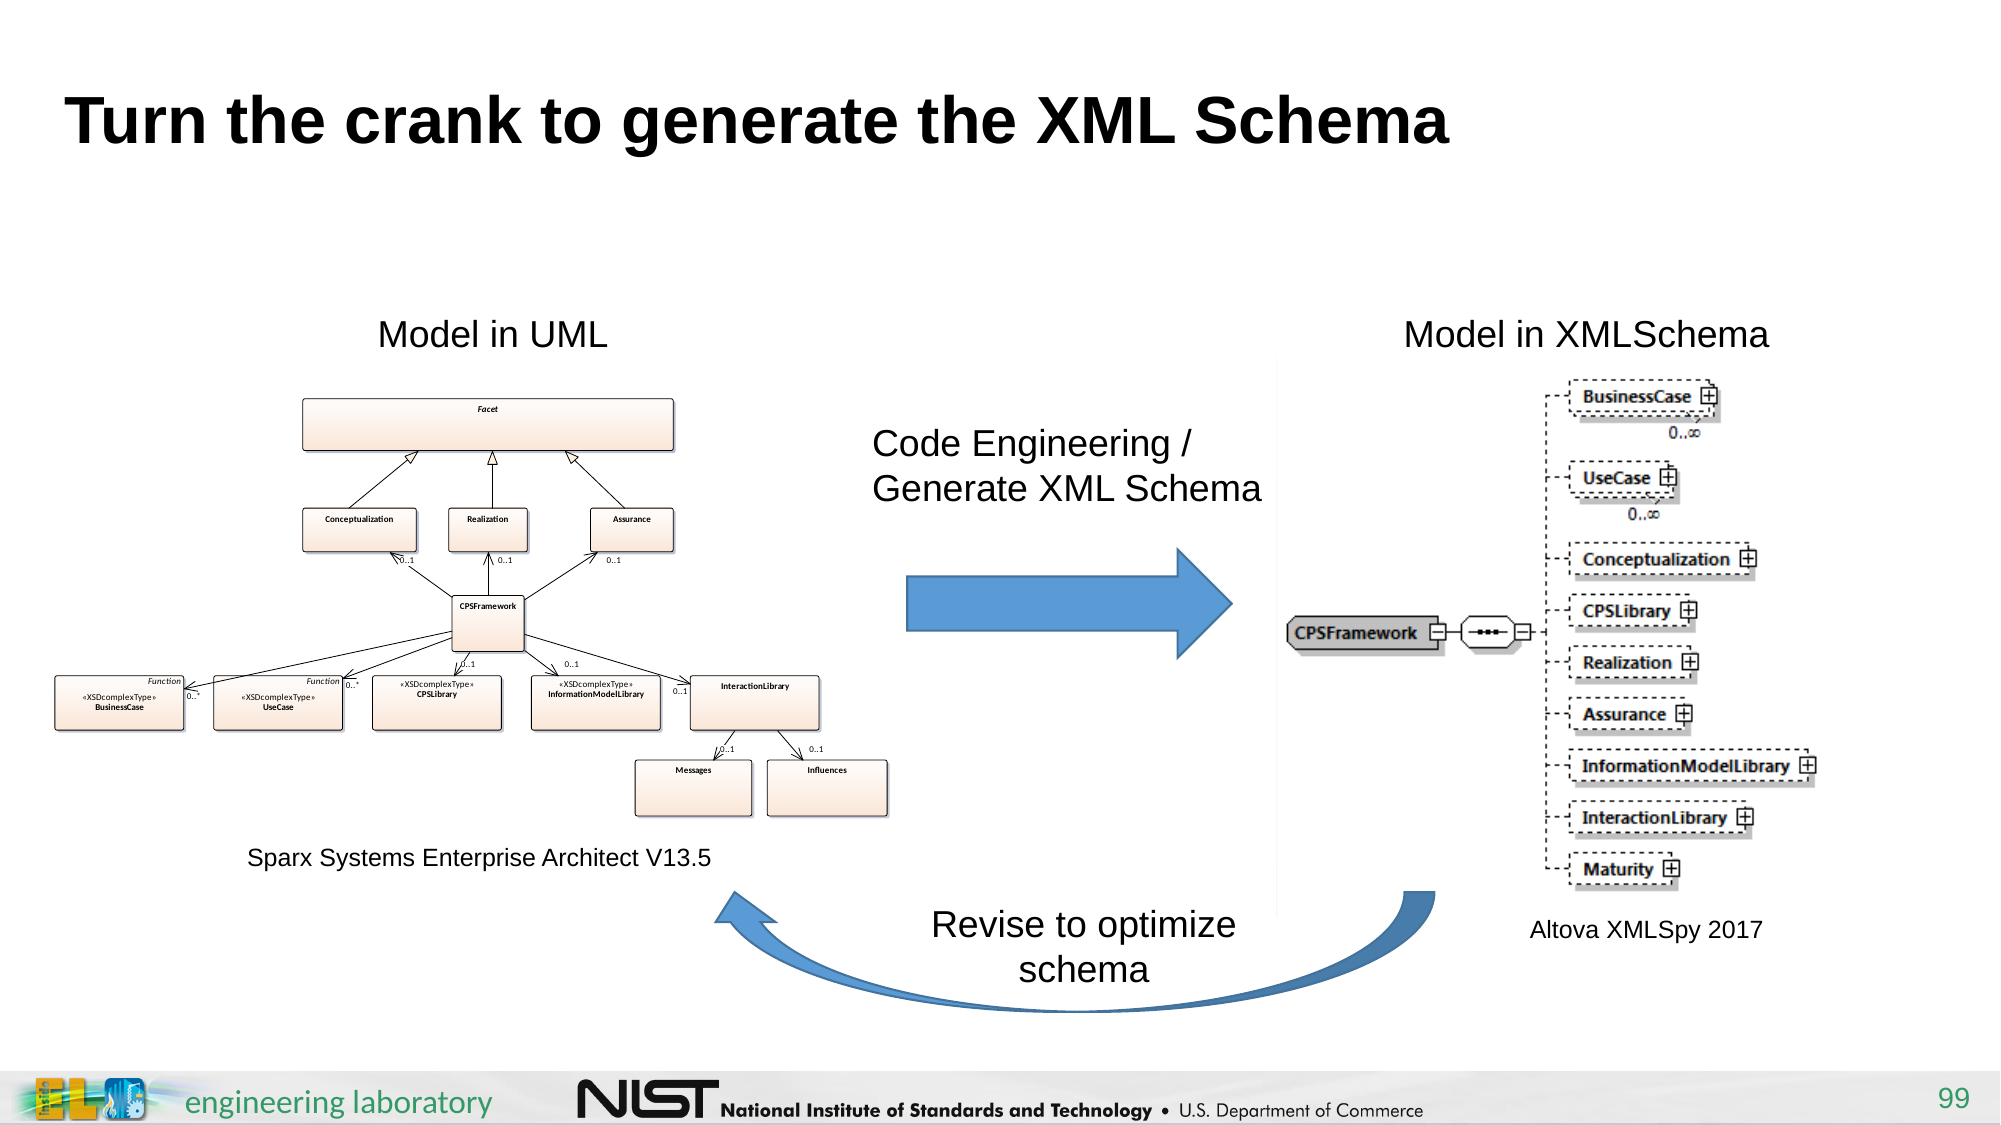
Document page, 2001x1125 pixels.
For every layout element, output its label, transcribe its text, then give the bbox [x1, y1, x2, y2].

text_box Revise to optimize schema [857, 892, 1311, 997]
title Turn the crank to generate the XML Schema [49, 48, 1775, 197]
slide_number 99 [1876, 1077, 1971, 1116]
text_box Code Engineering / Generate XML Schema [892, 411, 1276, 516]
text_box [713, 890, 857, 990]
picture [51, 390, 892, 821]
text_box [1311, 918, 1428, 986]
text_box Model in XMLSchema [1388, 302, 1843, 363]
picture [572, 1077, 1428, 1123]
picture [1276, 356, 1834, 918]
text_box [891, 997, 1263, 1013]
text_box Model in UML [363, 302, 817, 363]
text_box Altova XMLSpy 2017 [1515, 918, 1798, 952]
picture [11, 1075, 237, 1121]
text_box Sparx Systems Enterprise Architect V13.5 [232, 833, 728, 879]
text_box [906, 546, 1234, 661]
